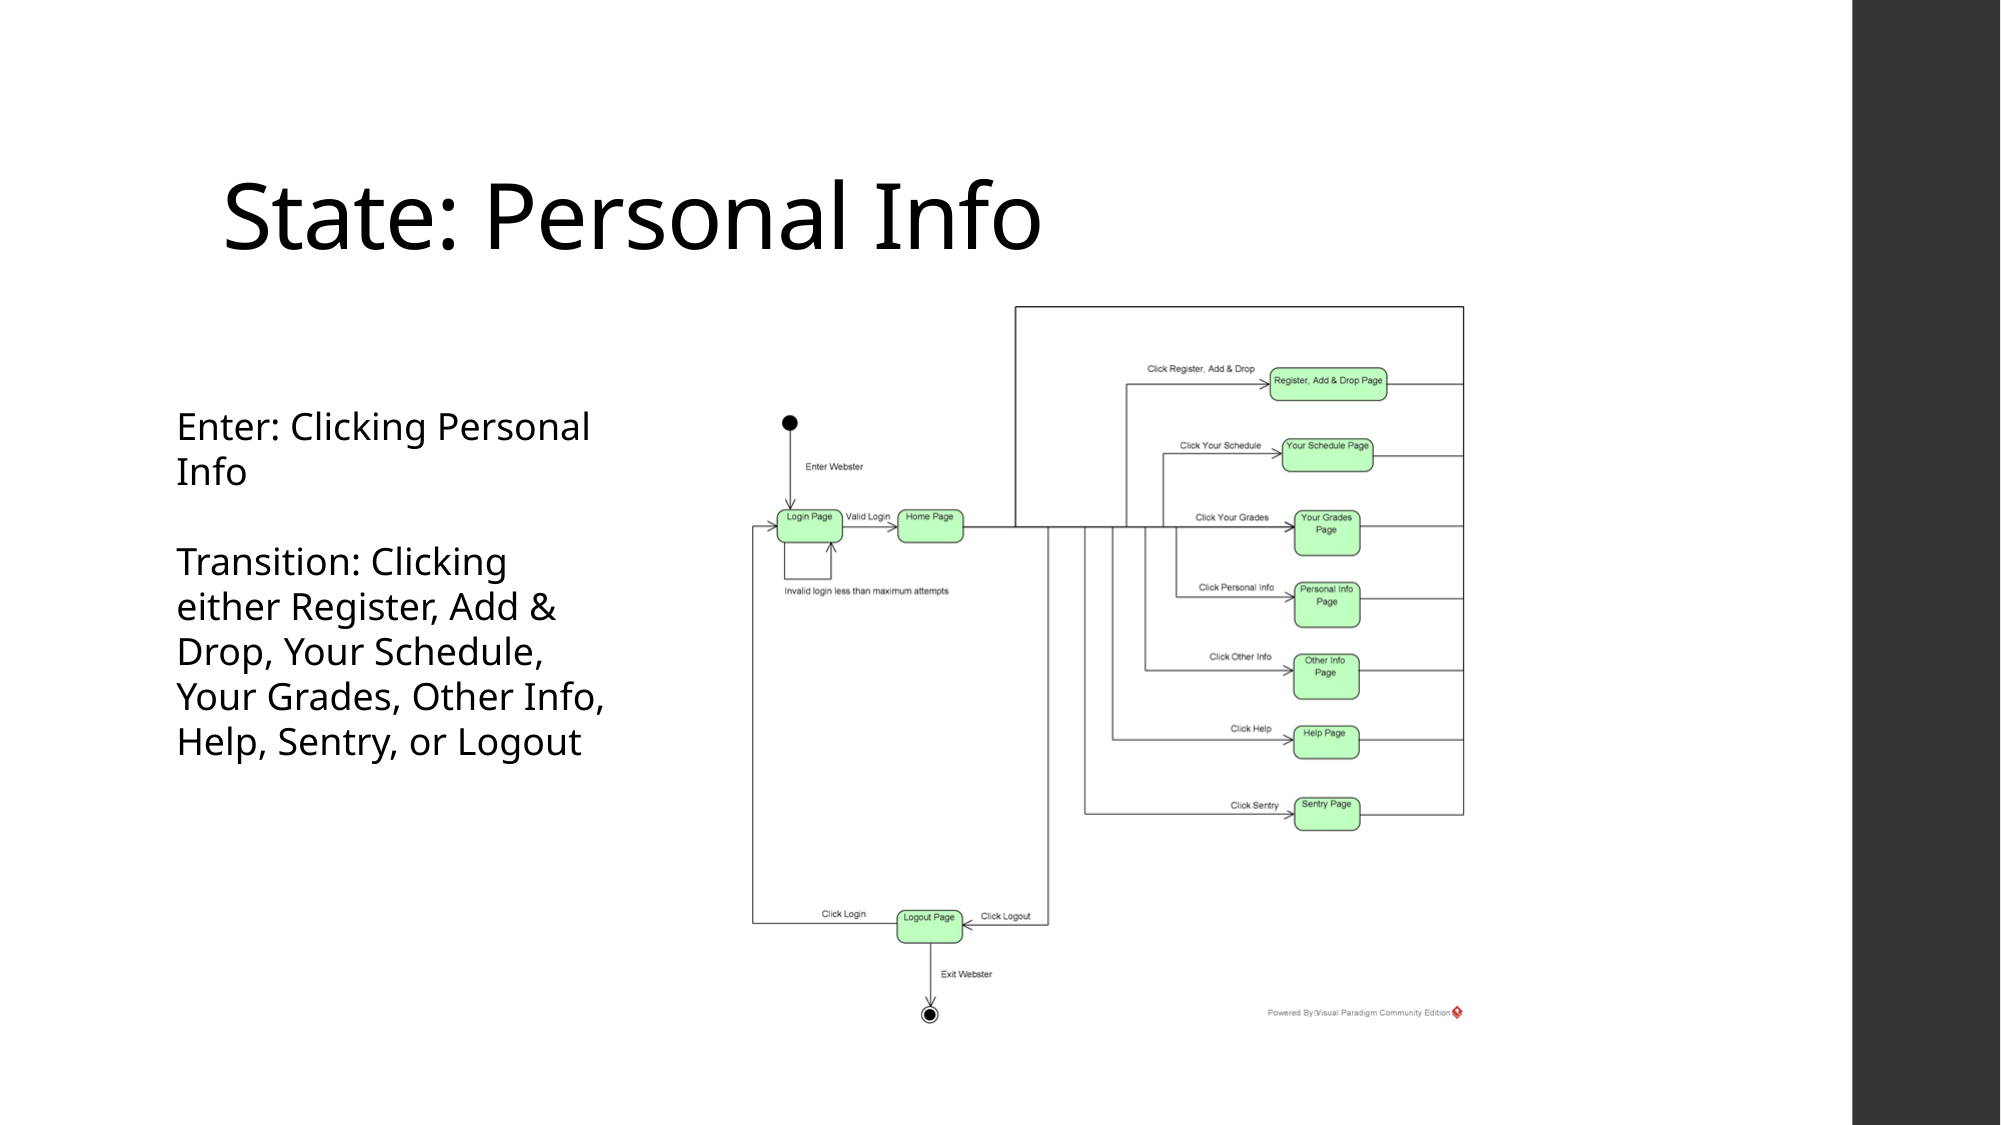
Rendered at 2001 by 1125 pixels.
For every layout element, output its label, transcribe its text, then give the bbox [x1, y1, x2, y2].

text_box Enter: Clicking Personal Info Transition: Clicking either Register, Add & Drop, Your Schedule, Your Grades, Other Info, Help, Sentry, or Logout [161, 395, 622, 771]
picture [710, 265, 1507, 1038]
title State: Personal Info [206, 60, 1797, 278]
